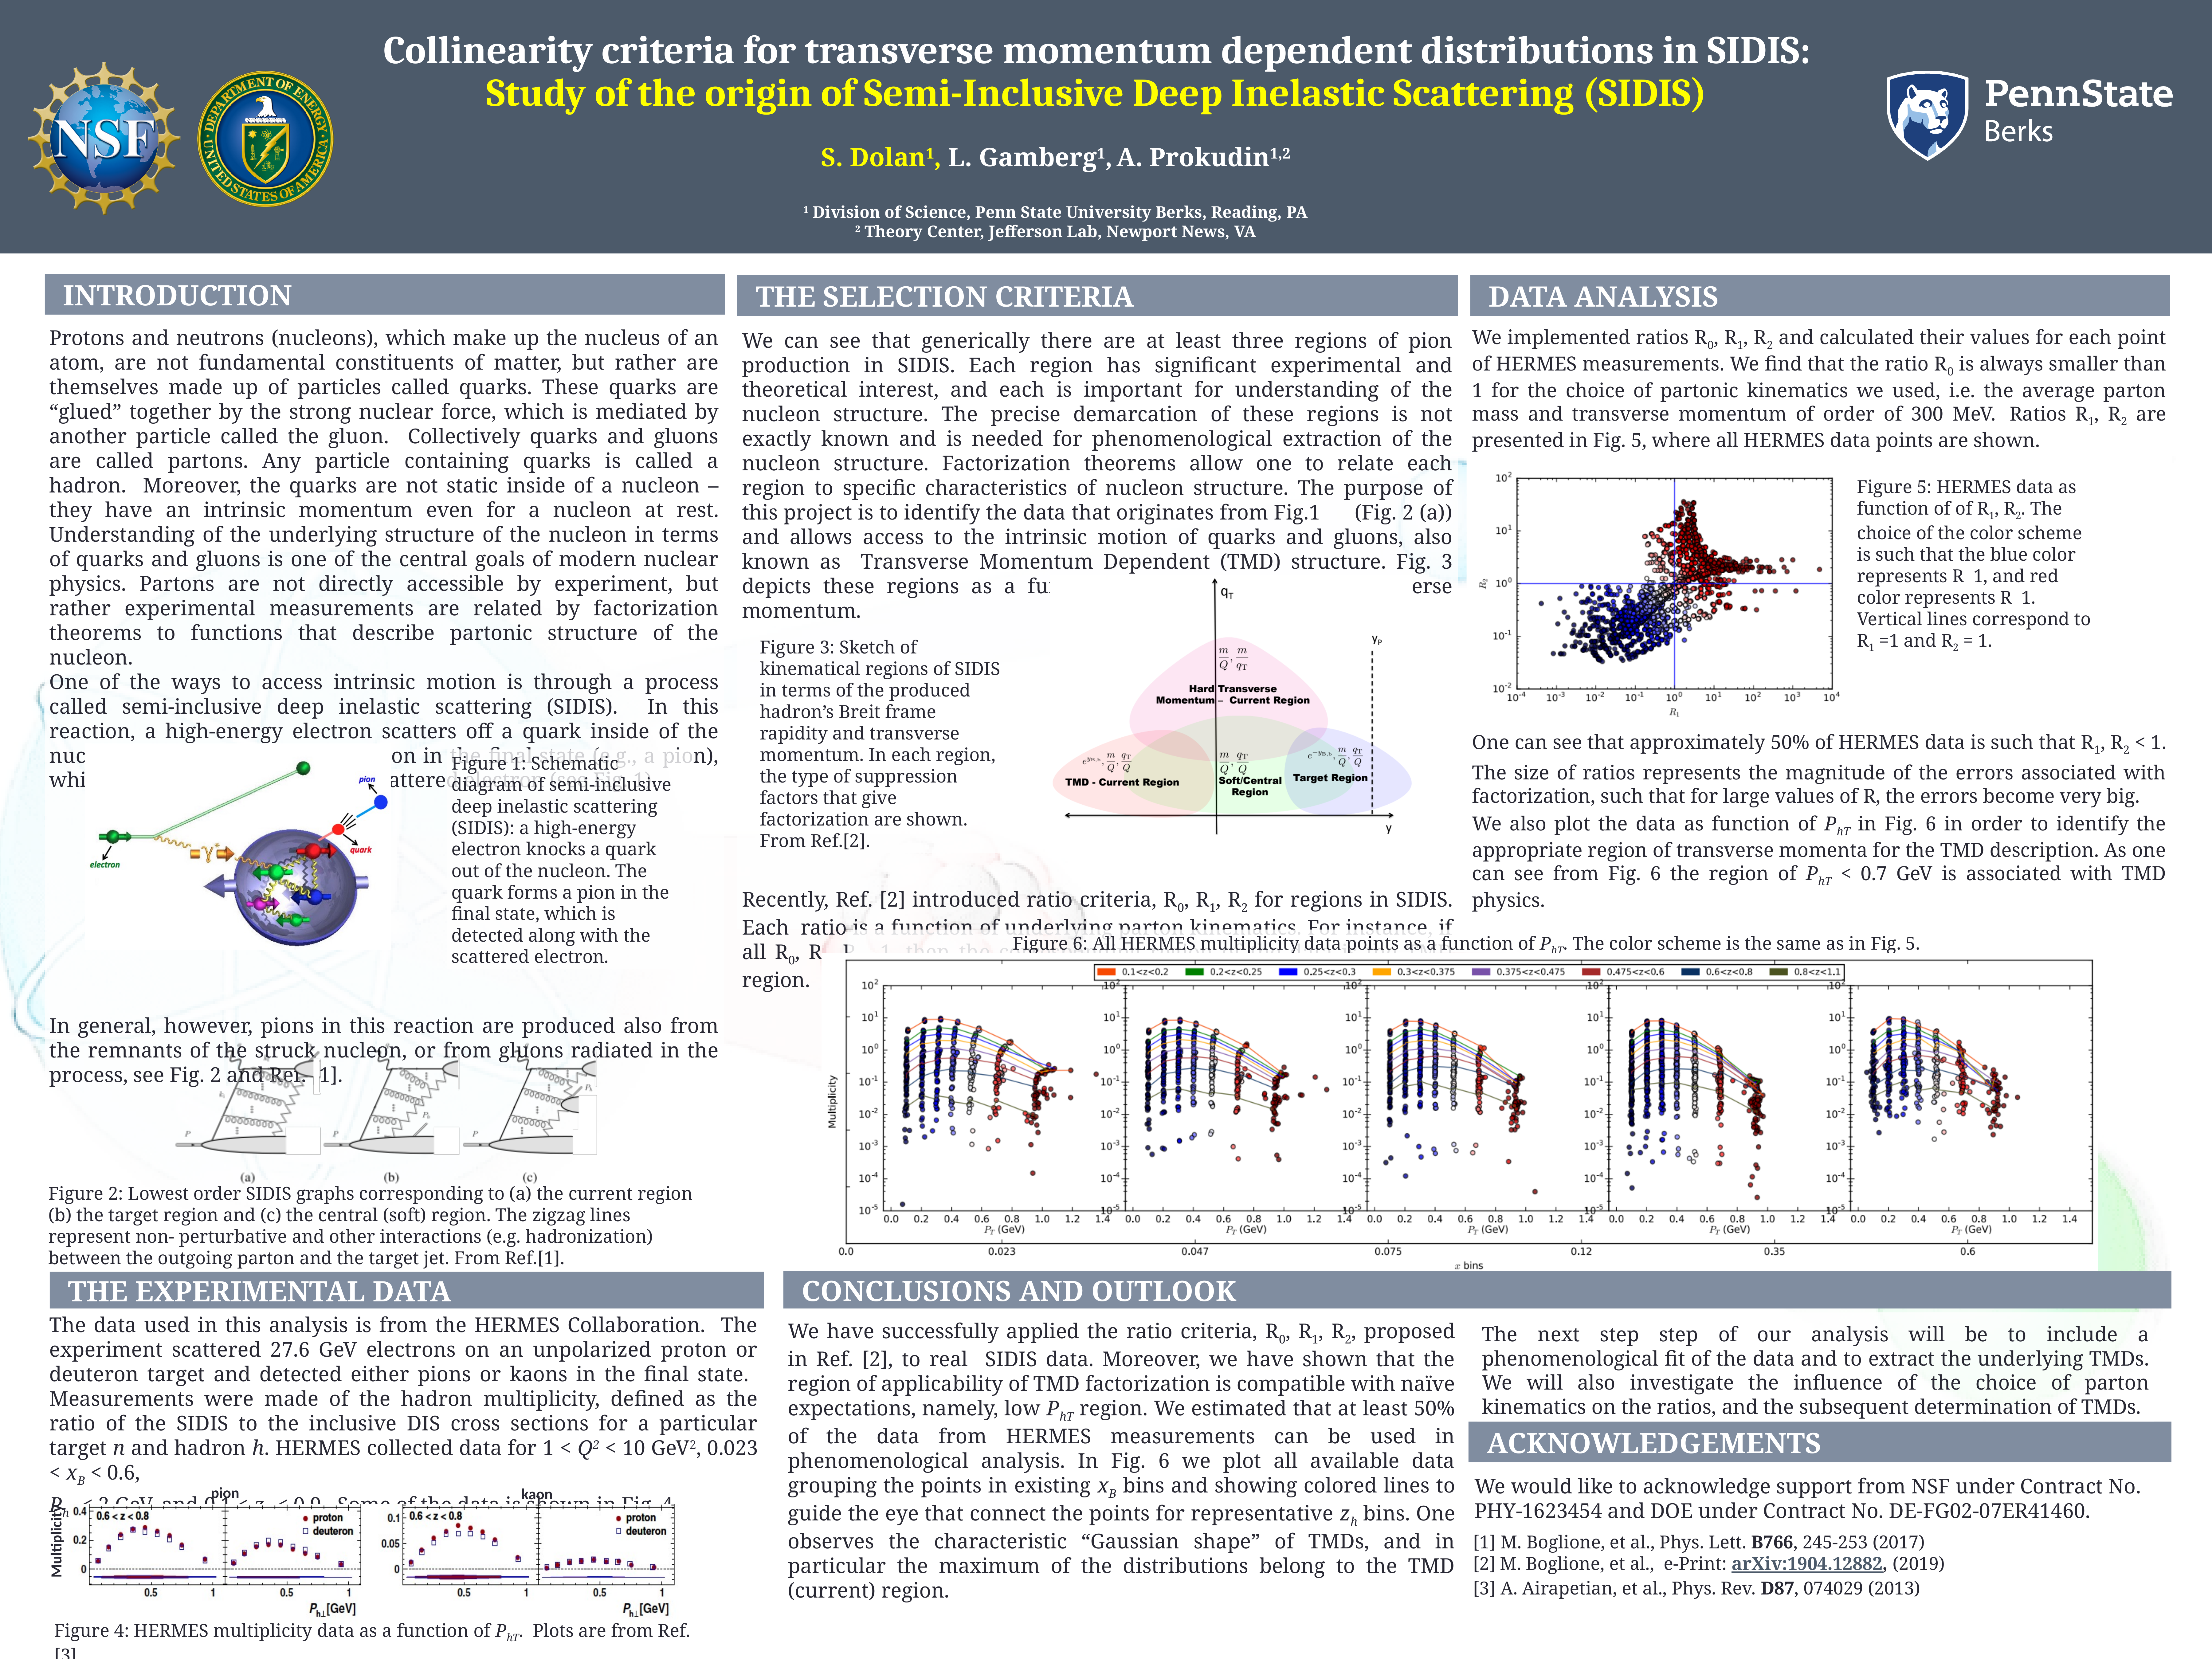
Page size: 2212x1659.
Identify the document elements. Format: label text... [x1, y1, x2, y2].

list introduction [45, 274, 725, 315]
list S. Dolan1, L. Gamberg1, A. Prokudin1,2 1 Division of Science, Penn State University Berks, Reading, PA 2 Theory Center, Jefferson Lab, Newport News, VA [473, 139, 1639, 219]
list The SELECTION CRITERIA [737, 275, 1458, 316]
picture [0, 447, 2183, 1437]
picture [25, 59, 183, 218]
text_box [679, 1437, 783, 1547]
list We have successfully applied the ratio criteria, R0, R1, R2, proposed in Ref. [2], to real SIDIS data. Moreover, we have shown that the region of applicability of TMD factorization is compatible with naïve expectations, namely, low PhT region. We estimated that at least 50% of the data from HERMES measurements can be used in phenomenological analysis. In Fig. 6 we plot all available data grouping the points in existing xB bins and showing colored lines to guide the eye that connect the points for representative zh bins. One observes the characteristic “Gaussian shape” of TMDs, and in particular the maximum of the distributions belong to the TMD (current) region. [783, 1437, 1460, 1630]
picture [197, 70, 335, 208]
text_box Figure 4: HERMES multiplicity data as a function of PhT. Plots are from Ref. [3] [49, 1617, 712, 1659]
text_box We would like to acknowledge support from NSF under Contract No. PHY-1623454 and DOE under Contract No. DE-FG02-07ER41460. [1460, 1465, 2183, 1523]
title Collinearity criteria for transverse momentum dependent distributions in SIDIS: Study of the origin of Semi-Inclusive Deep Inelastic Scattering (SIDIS) [302, 25, 1893, 152]
text_box pion [206, 1481, 269, 1504]
list We implemented ratios R0, R1, R2 and calculated their values for each point of HERMES measurements. We find that the ratio R0 is always smaller than 1 for the choice of partonic kinematics we used, i.e. the average parton mass and transverse momentum of order of 300 MeV. Ratios R1, R2 are presented in Fig. 5, where all HERMES data points are shown. One can see that approximately 50% of HERMES data is such that R1, R2 < 1. The size of ratios represents the magnitude of the errors associated with factorization, such that for large values of R, the errors become very big. We also plot the data as function of PhT in Fig. 6 in order to identify the appropriate region of transverse momenta for the TMD description. As one can see from Fig. 6 the region of PhT < 0.7 GeV is associated with TMD physics. [1467, 316, 2171, 447]
picture [1847, 30, 2212, 196]
text_box [1] M. Boglione, et al., Phys. Lett. B766, 245-253 (2017) [2] M. Boglione, et al., e-Print: arXiv:1904.12882, (2019) [3] A. Airapetian, et al., Phys. Rev. D87, 074029 (2013) [1468, 1528, 2109, 1600]
list The data used in this analysis is from the HERMES Collaboration. The experiment scattered 27.6 GeV electrons on an unpolarized proton or deuteron target and detected either pions or kaons in the final state. Measurements were made of the hadron multiplicity, defined as the ratio of the SIDIS to the inclusive DIS cross sections for a particular target n and hadron h. HERMES collected data for 1 < Q2 < 10 GeV2, 0.023 < xB < 0.6, PhT < 2 GeV, and 0.1 < zh < 0.9. Some of the data is shown in Fig. 4. [45, 1437, 763, 1541]
text_box Multiplicity [44, 1455, 67, 1583]
list Acknowledgements [1468, 1437, 2171, 1462]
picture [69, 1504, 679, 1628]
list Protons and neutrons (nucleons), which make up the nucleus of an atom, are not fundamental constituents of matter, but rather are themselves made up of particles called quarks. These quarks are “glued” together by the strong nuclear force, which is mediated by another particle called the gluon. Collectively quarks and gluons are called partons. Any particle containing quarks is called a hadron. Moreover, the quarks are not static inside of a nucleon – they have an intrinsic momentum even for a nucleon at rest. Understanding of the underlying structure of the nucleon in terms of quarks and gluons is one of the central goals of modern nuclear physics. Partons are not directly accessible by experiment, but rather experimental measurements are related by factorization theorems to functions that describe partonic structure of the nucleon. One of the ways to access intrinsic motion is through a process called semi-inclusive deep inelastic scattering (SIDIS). In this reaction, a high-energy electron scatters off a quark inside of the nucleon. This quark forms a hadron in the final-state (e.g., a pion), which is detected along with the scattered electron (see Fig. 1). In general, however, pions in this reaction are produced also from the remnants of the struck nucleon, or from gluons radiated in the process, see Fig. 2 and Ref. [1]. [45, 316, 724, 447]
text_box kaon [517, 1481, 580, 1504]
list DATA Analysis [1470, 275, 2170, 316]
